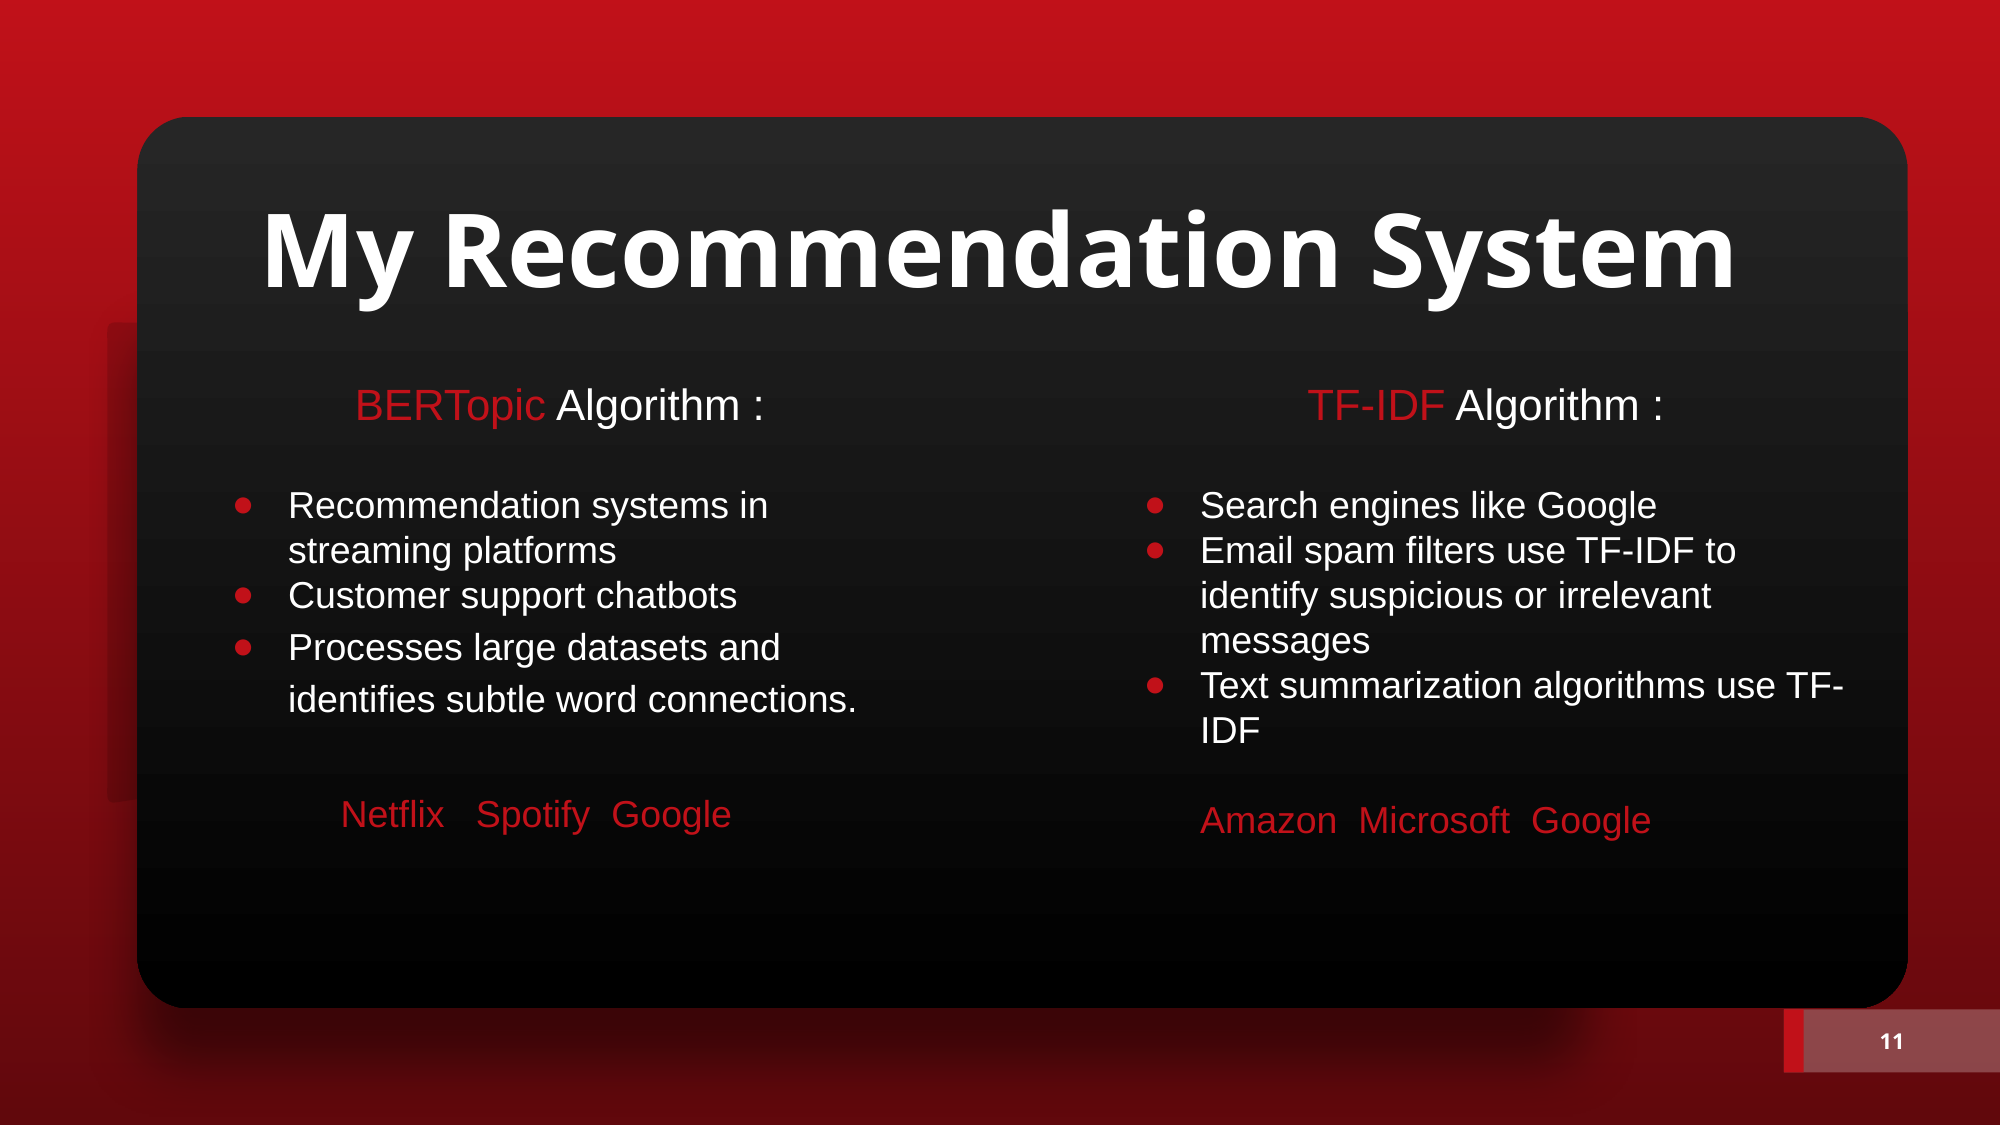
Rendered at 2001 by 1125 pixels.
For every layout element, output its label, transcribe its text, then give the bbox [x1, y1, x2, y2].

text_box 11 [1804, 1009, 2000, 1073]
text_box [1783, 1009, 1804, 1073]
text_box BERTopic Algorithm : Recommendation systems in streaming platforms Customer support chatbots Processes large datasets and identifies subtle word connections. Netflix Spotify Google [198, 361, 922, 943]
text_box TF-IDF Algorithm : Search engines like Google Email spam filters use TF-IDF to identify suspicious or irrelevant messages Text summarization algorithms use TF-IDF Amazon Microsoft Google [1110, 361, 1862, 925]
title My Recommendation System [137, 144, 1862, 350]
text_box [137, 116, 1908, 1009]
